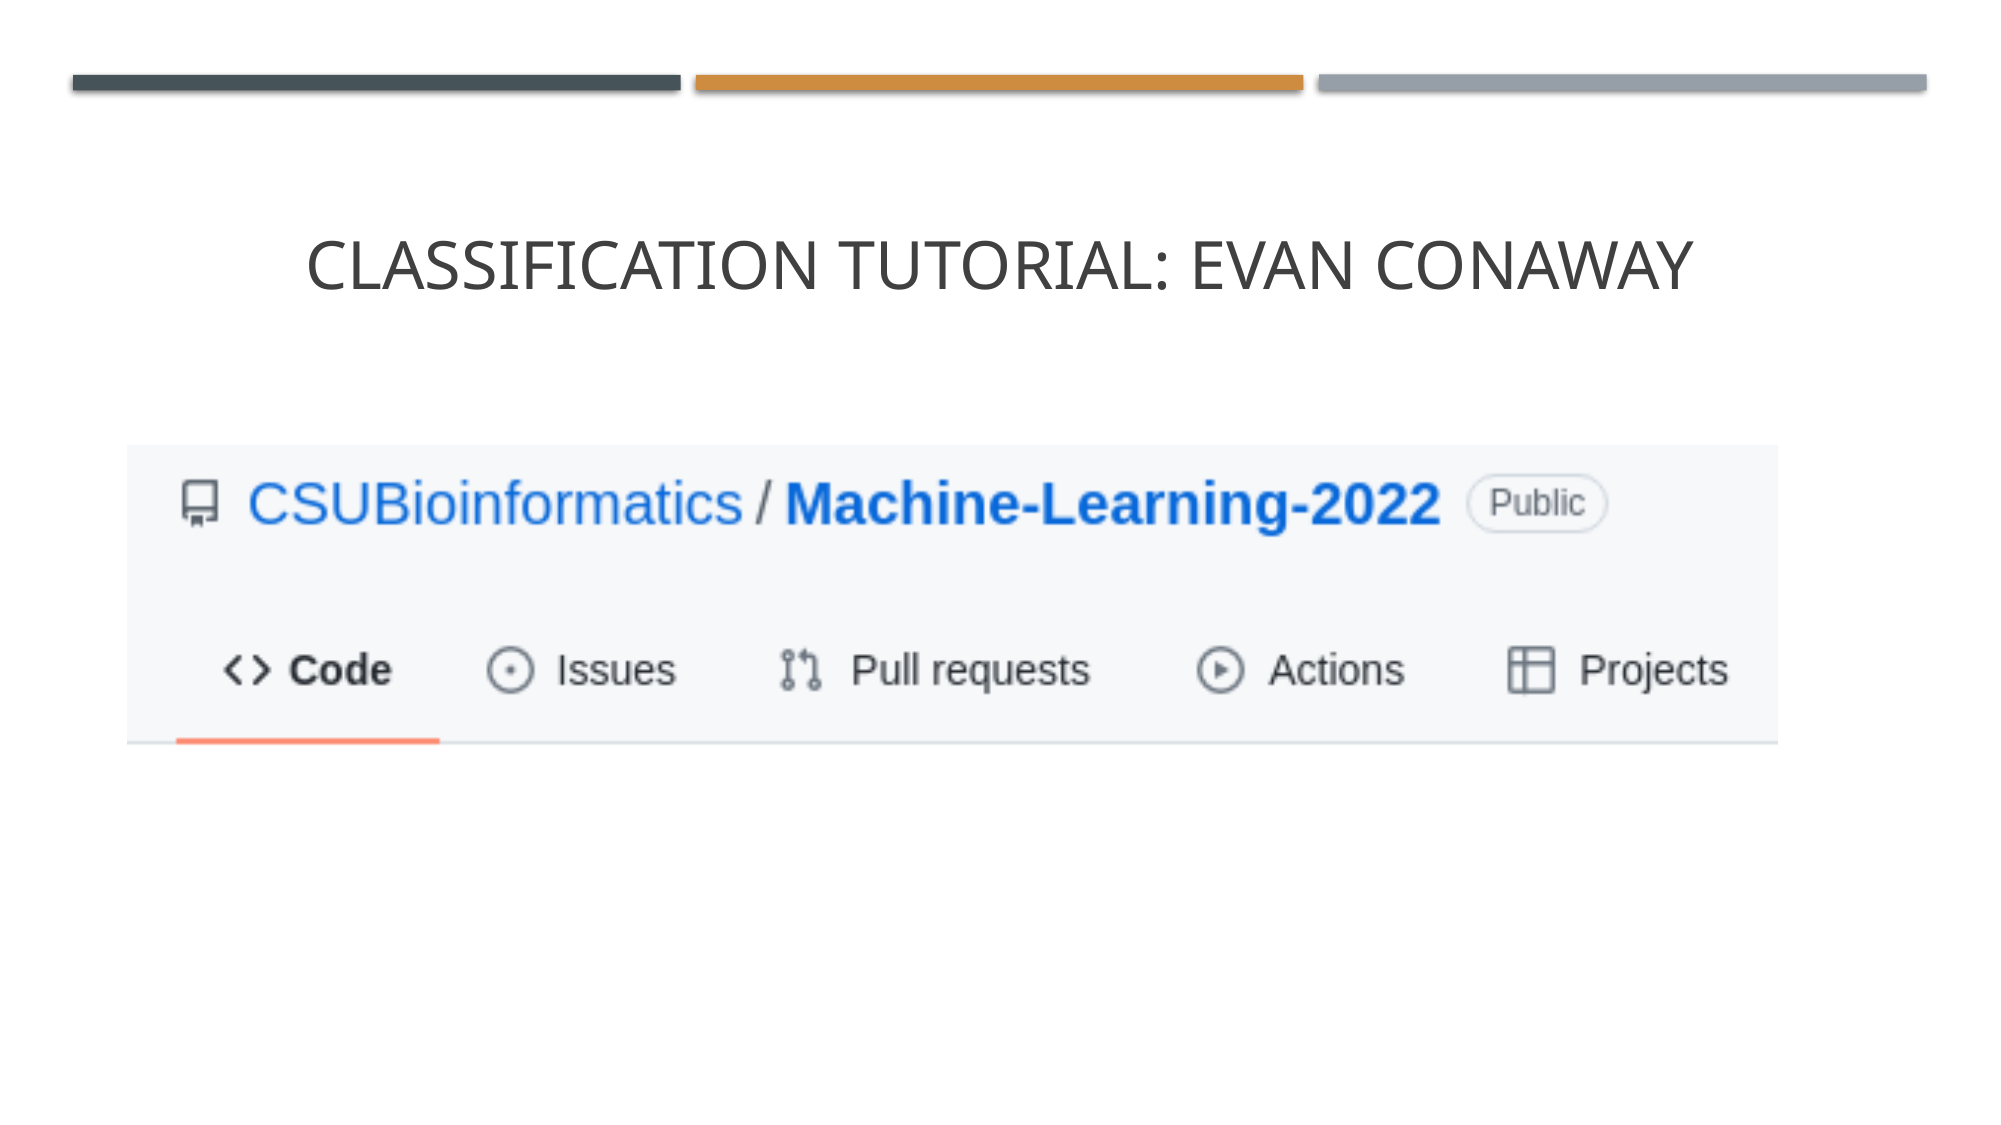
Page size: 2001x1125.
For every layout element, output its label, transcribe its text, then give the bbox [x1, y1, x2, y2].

title Classification tutorial: Evan Conaway [95, 115, 1905, 311]
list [127, 445, 1779, 773]
